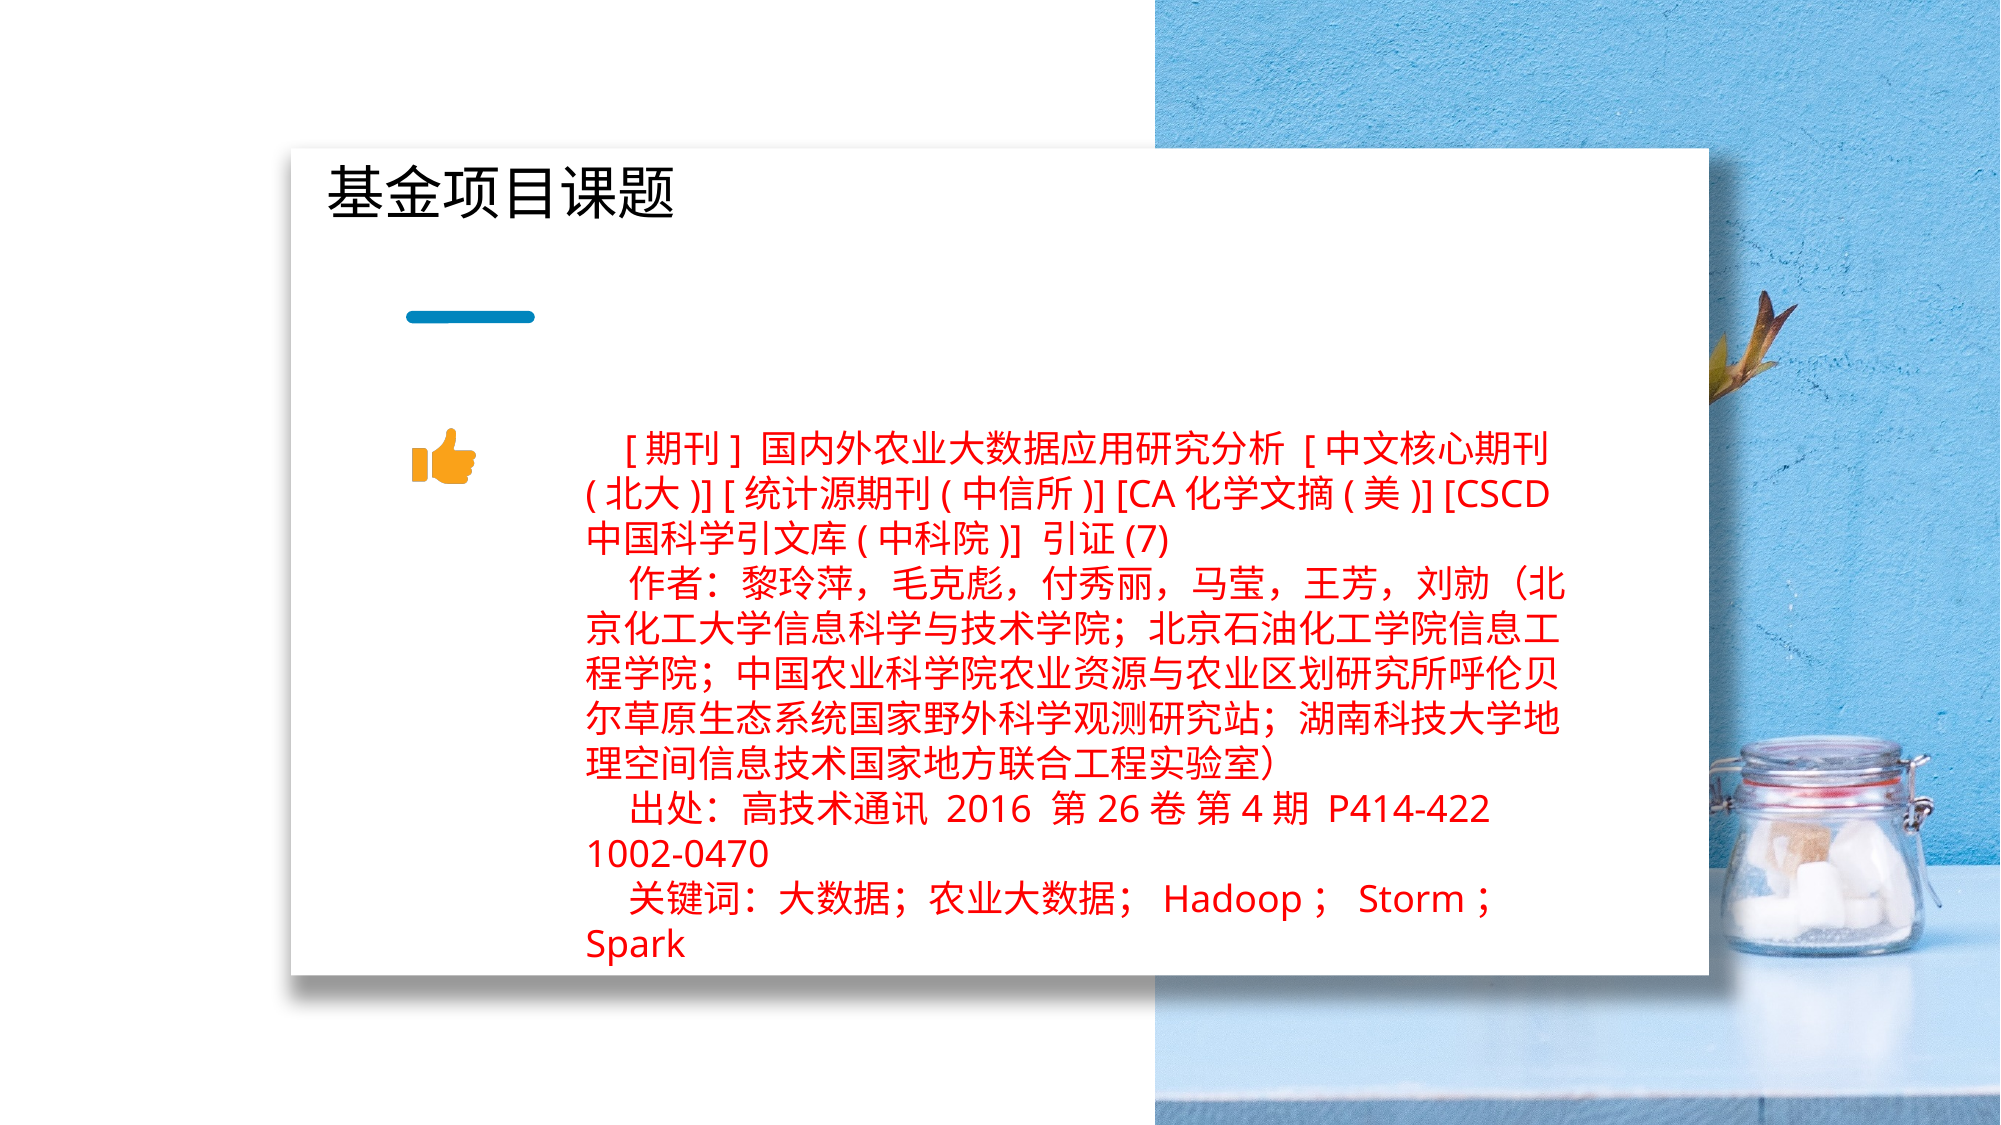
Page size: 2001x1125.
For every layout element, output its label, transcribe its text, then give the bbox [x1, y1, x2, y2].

text_box [290, 147, 1155, 977]
picture [1155, 0, 2000, 1125]
picture [406, 418, 482, 494]
text_box [期刊] 国内外农业大数据应用研究分析 [中文核心期刊(北大)] [统计源期刊(中信所)] [CA化学文摘(美)] [CSCD中国科学引文库(中科院)] 引证(7) 作者：黎玲萍，毛克彪，付秀丽，马莹，王芳，刘勍（北京化工大学信息科学与技术学院；北京石油化工学院信息工程学院；中国农业科学院农业资源与农业区划研究所呼伦贝尔草原生态系统国家野外科学观测研究站；湖南科技大学地理空间信息技术国家地方联合工程实验室） 出处：高技术通讯 2016 第26卷 第4期 P414-422 1002-0470 关键词：大数据；农业大数据；Hadoop；Storm；Spark [570, 418, 1155, 1018]
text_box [311, 148, 1279, 324]
